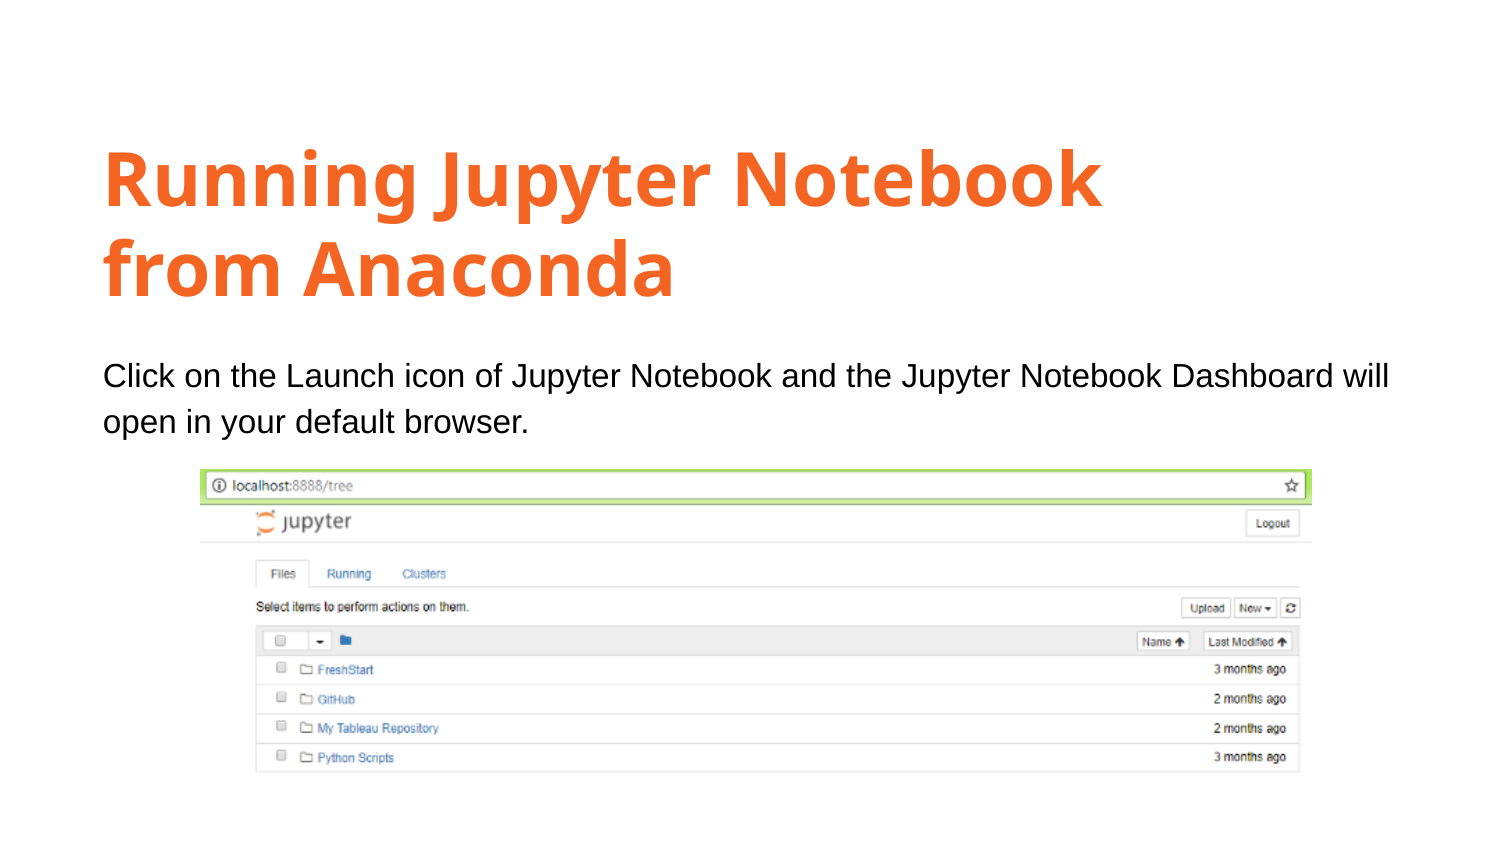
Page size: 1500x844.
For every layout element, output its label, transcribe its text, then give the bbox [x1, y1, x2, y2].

title Click on the Launch icon of Jupyter Notebook and the Jupyter Notebook Dashboard will open in your default browser. [87, 333, 1425, 459]
picture [200, 469, 1312, 796]
title Running Jupyter Notebook from Anaconda [87, 116, 1188, 333]
